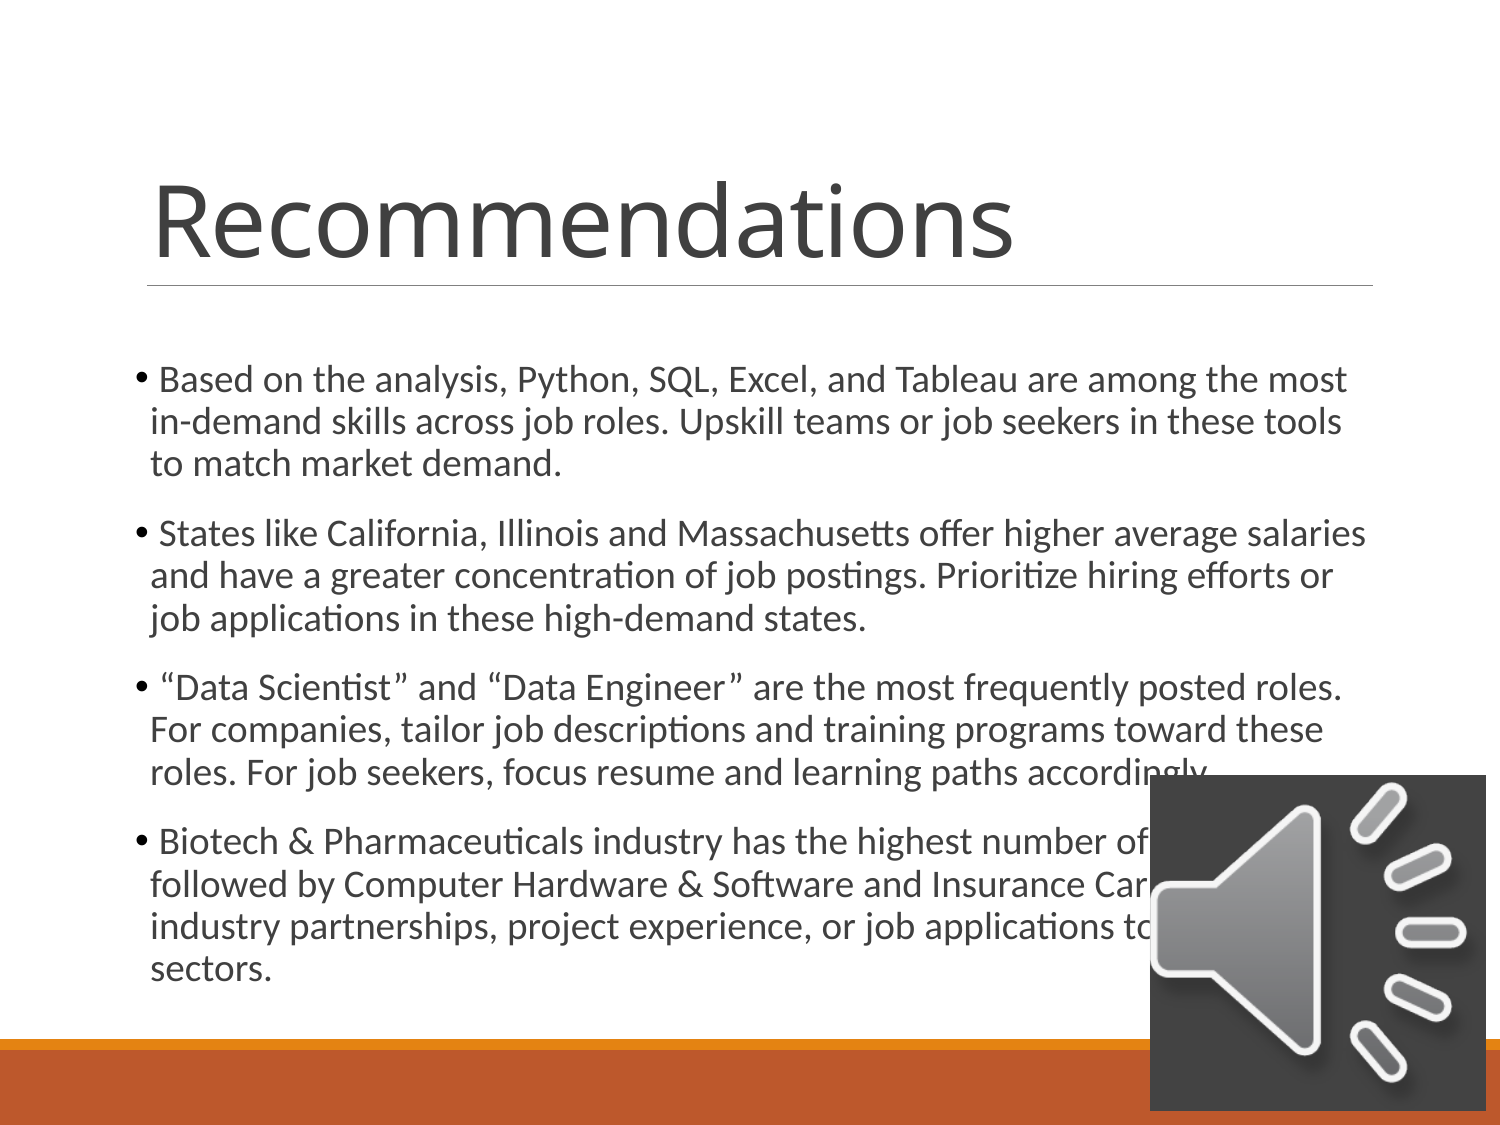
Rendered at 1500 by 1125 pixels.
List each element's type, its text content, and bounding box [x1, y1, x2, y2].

picture [1148, 773, 1487, 1112]
list Based on the analysis, Python, SQL, Excel, and Tableau are among the most in-demand skills across job roles. Upskill teams or job seekers in these tools to match market demand. States like California, Illinois and Massachusetts offer higher average salaries and have a greater concentration of job postings. Prioritize hiring efforts or job applications in these high-demand states. “Data Scientist” and “Data Engineer” are the most frequently posted roles. For companies, tailor job descriptions and training programs toward these roles. For job seekers, focus resume and learning paths accordingly. Biotech & Pharmaceuticals industry has the highest number of job postings, followed by Computer Hardware & Software and Insurance Carriers. Align industry partnerships, project experience, or job applications toward these sectors. [135, 351, 1373, 1004]
title Recommendations [135, 47, 1373, 285]
